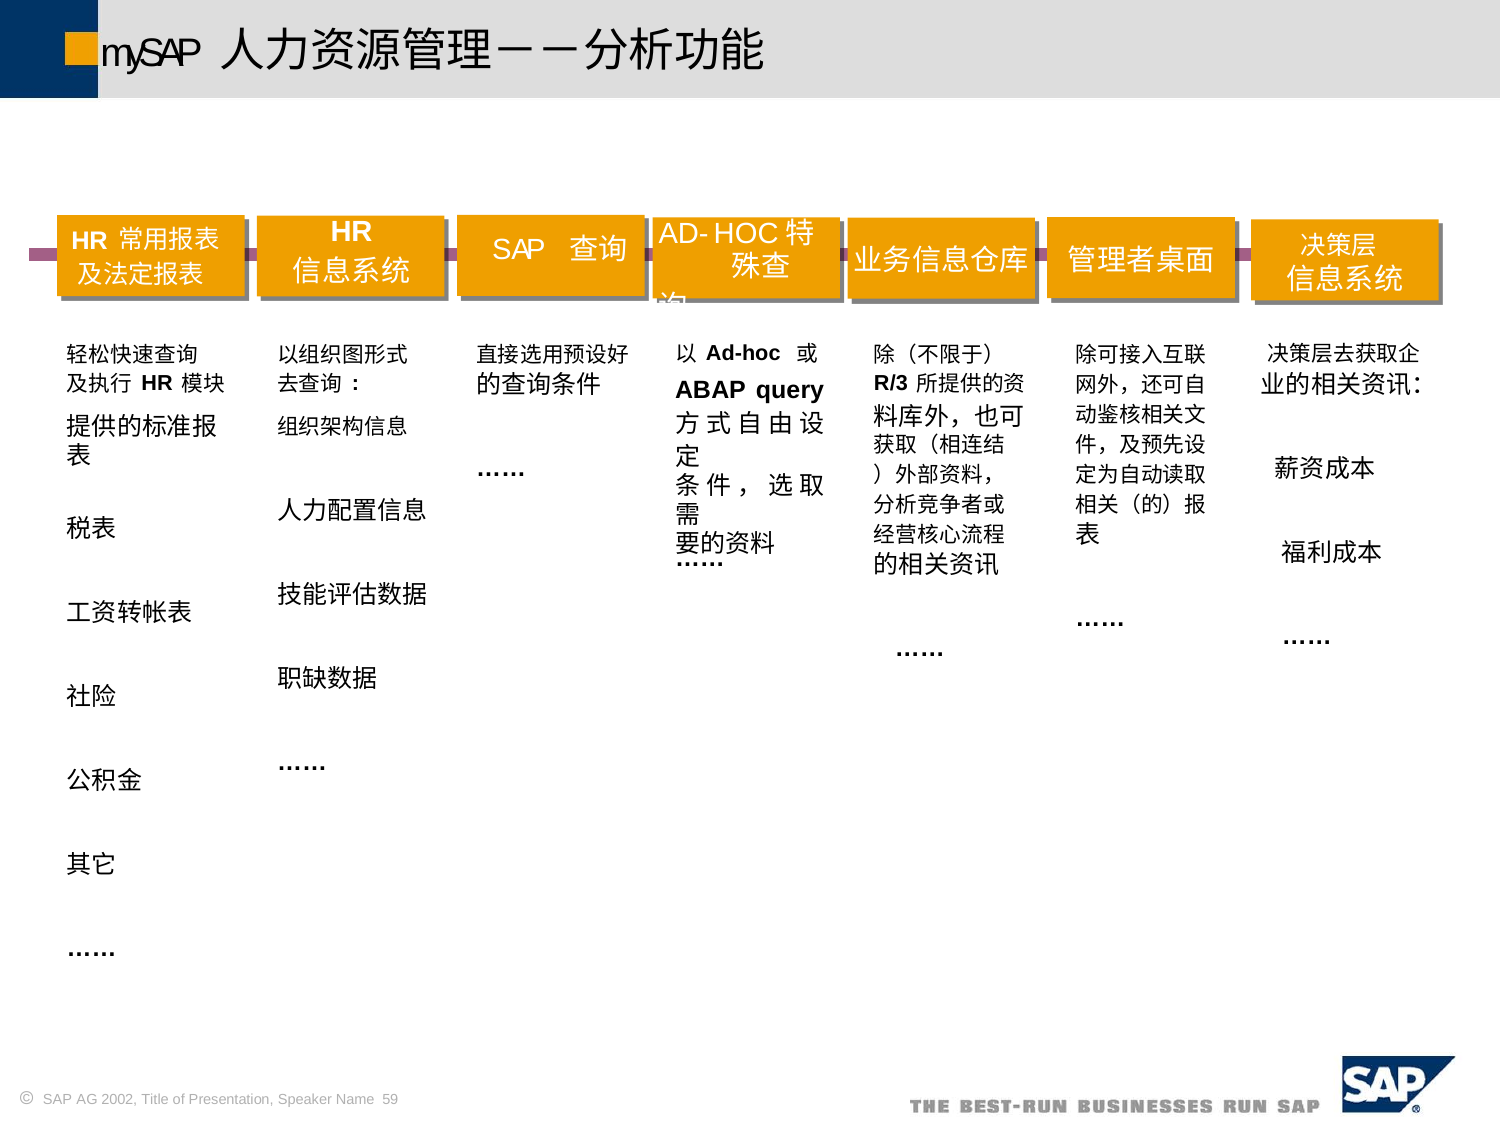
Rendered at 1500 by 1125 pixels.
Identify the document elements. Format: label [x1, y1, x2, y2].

text_box [0, 0, 1500, 1125]
